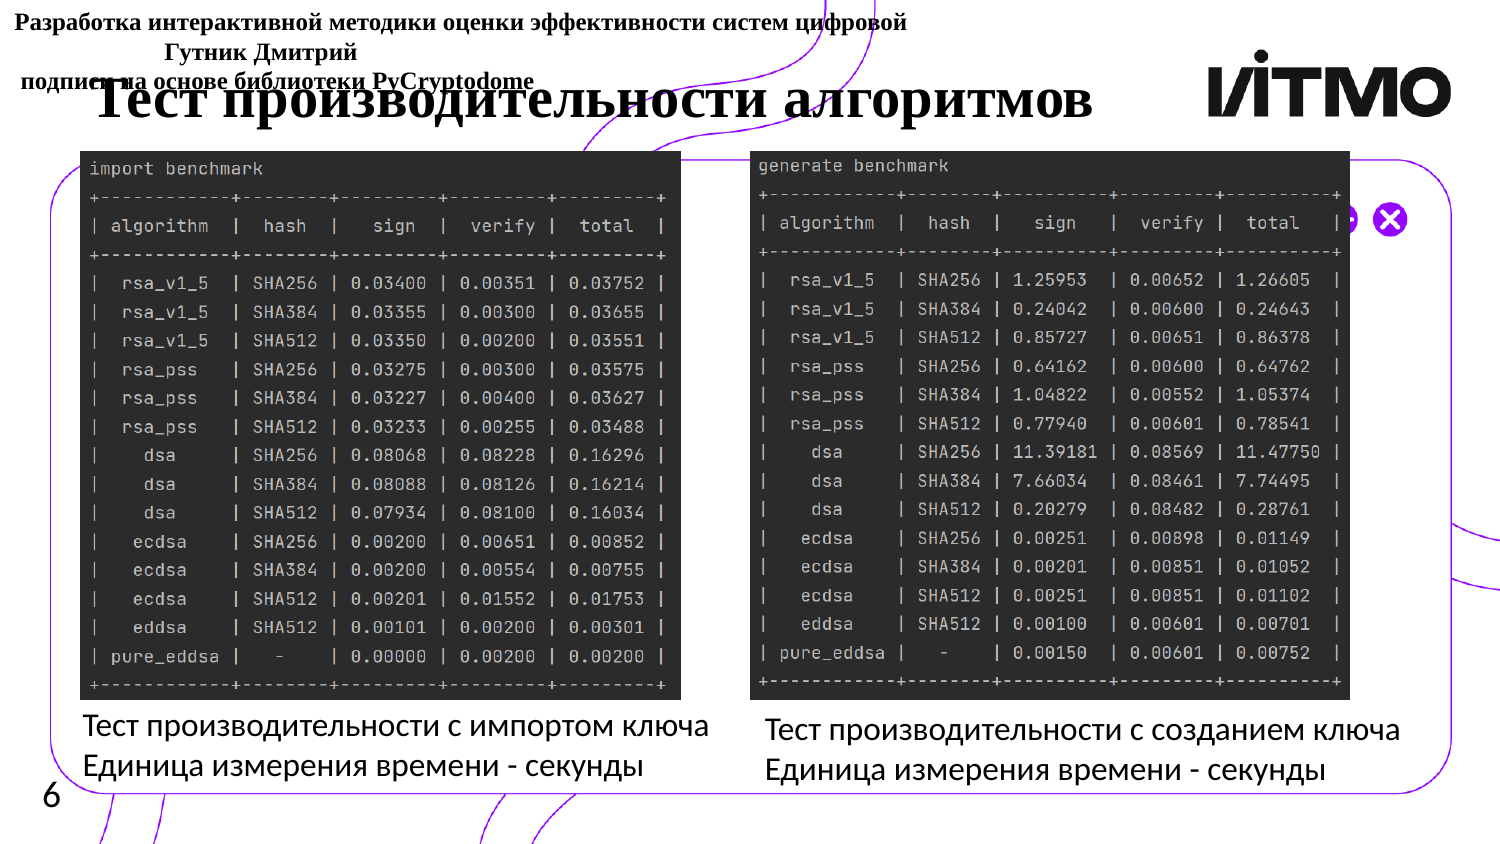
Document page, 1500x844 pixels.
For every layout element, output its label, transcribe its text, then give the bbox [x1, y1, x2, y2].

text_box Тест производительности с импортом ключа Единица измерения времени - секунды [67, 696, 750, 831]
text_box Тест производительности с созданием ключа Единица измерения времени - секунды [750, 699, 1500, 834]
text_box 6 [27, 762, 67, 823]
title Тест производительности алгоритмов [75, 103, 1238, 137]
picture [0, 103, 1500, 844]
text_box Разработка интерактивной методики оценки эффективности систем цифровой Гутник Дмитрий подписи на основе библиотеки PyCryptodome [0, 0, 1500, 103]
